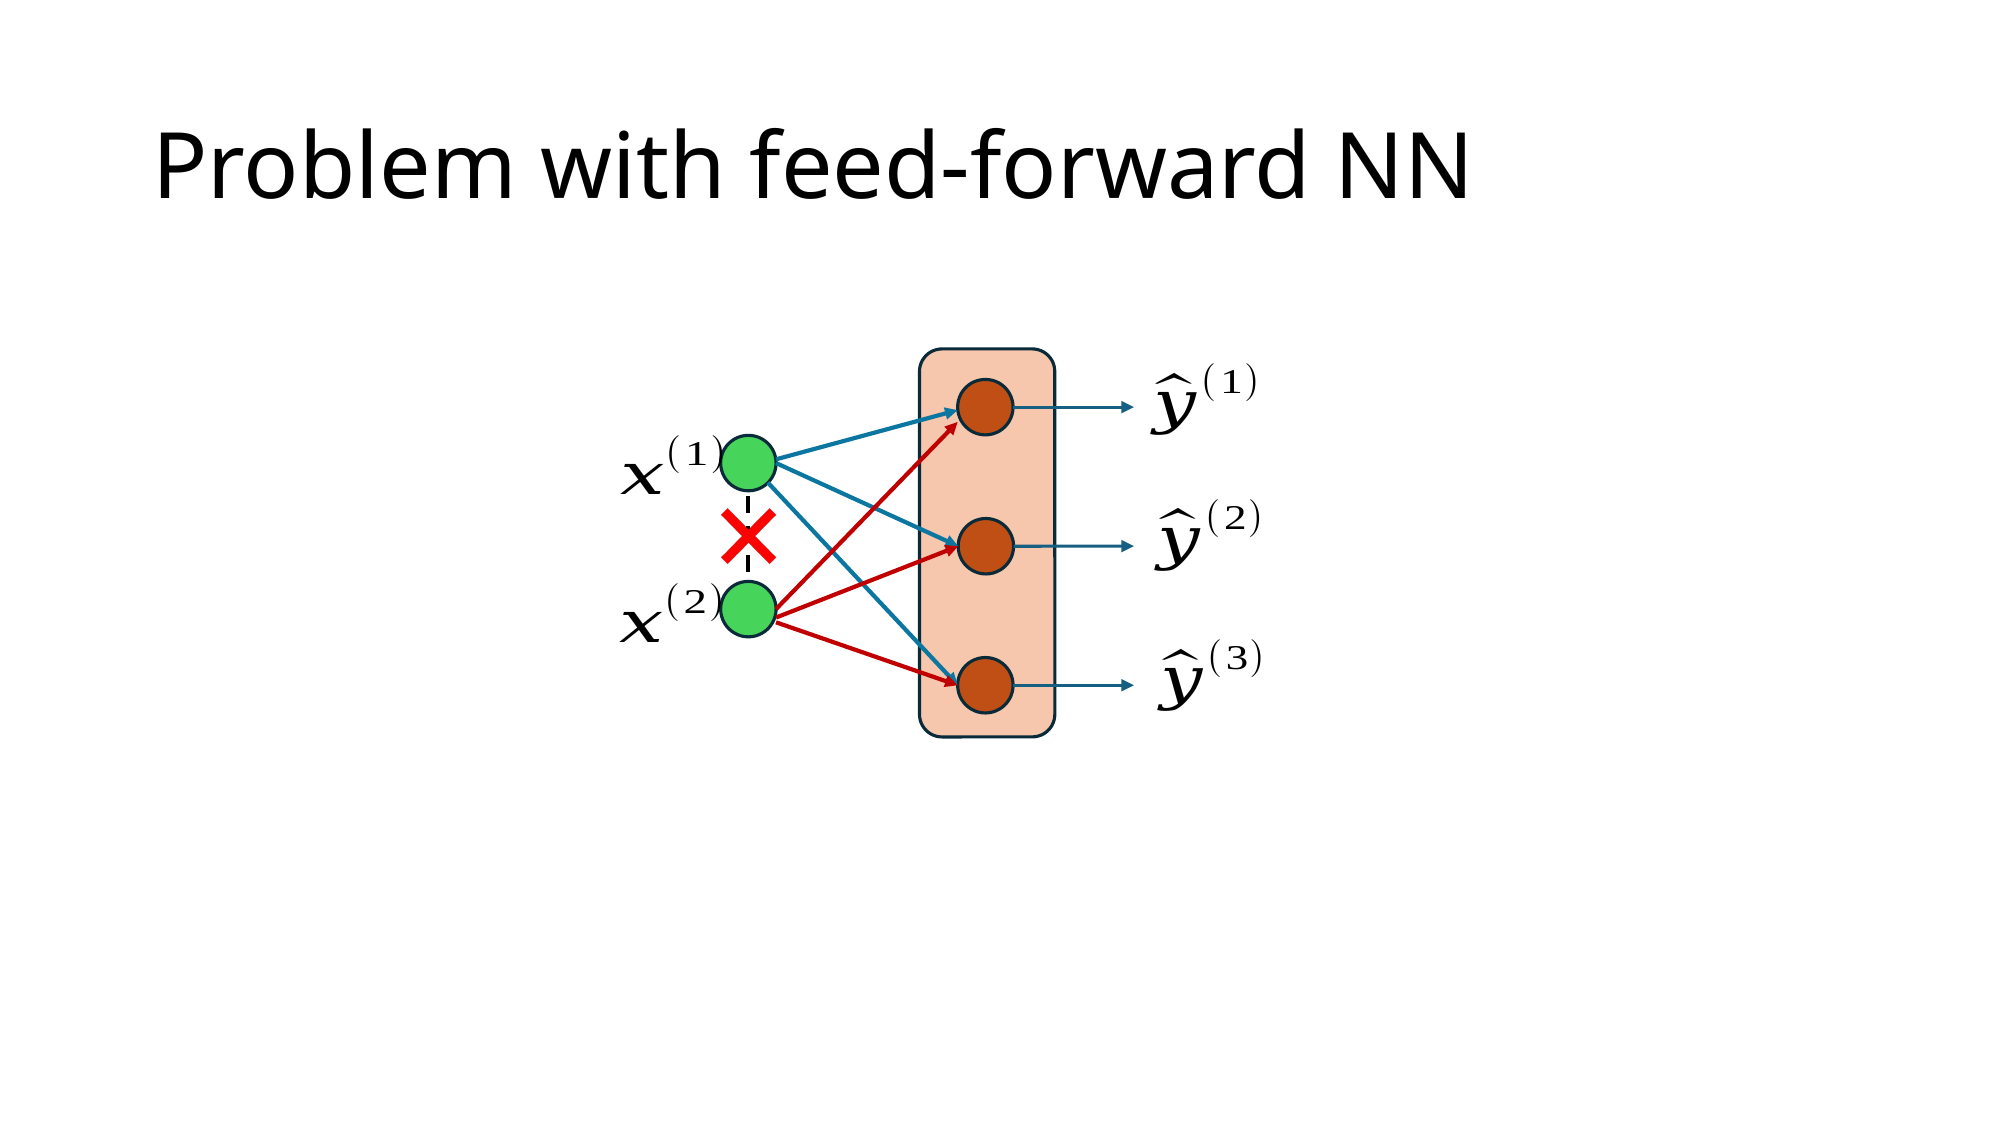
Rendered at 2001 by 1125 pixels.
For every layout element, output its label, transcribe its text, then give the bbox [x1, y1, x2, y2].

text_box [719, 433, 775, 493]
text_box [775, 421, 959, 545]
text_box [775, 545, 959, 619]
title Problem with feed-forward NN [137, 59, 1863, 278]
text_box [917, 686, 1057, 739]
text_box [719, 579, 767, 639]
text_box [956, 655, 1015, 715]
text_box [775, 621, 959, 686]
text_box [767, 482, 775, 498]
text_box [959, 548, 1057, 684]
text_box [959, 409, 1057, 544]
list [710, 498, 787, 574]
text_box [956, 377, 1015, 437]
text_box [775, 409, 959, 421]
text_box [767, 574, 959, 686]
text_box [917, 347, 1057, 409]
text_box [959, 516, 1016, 576]
